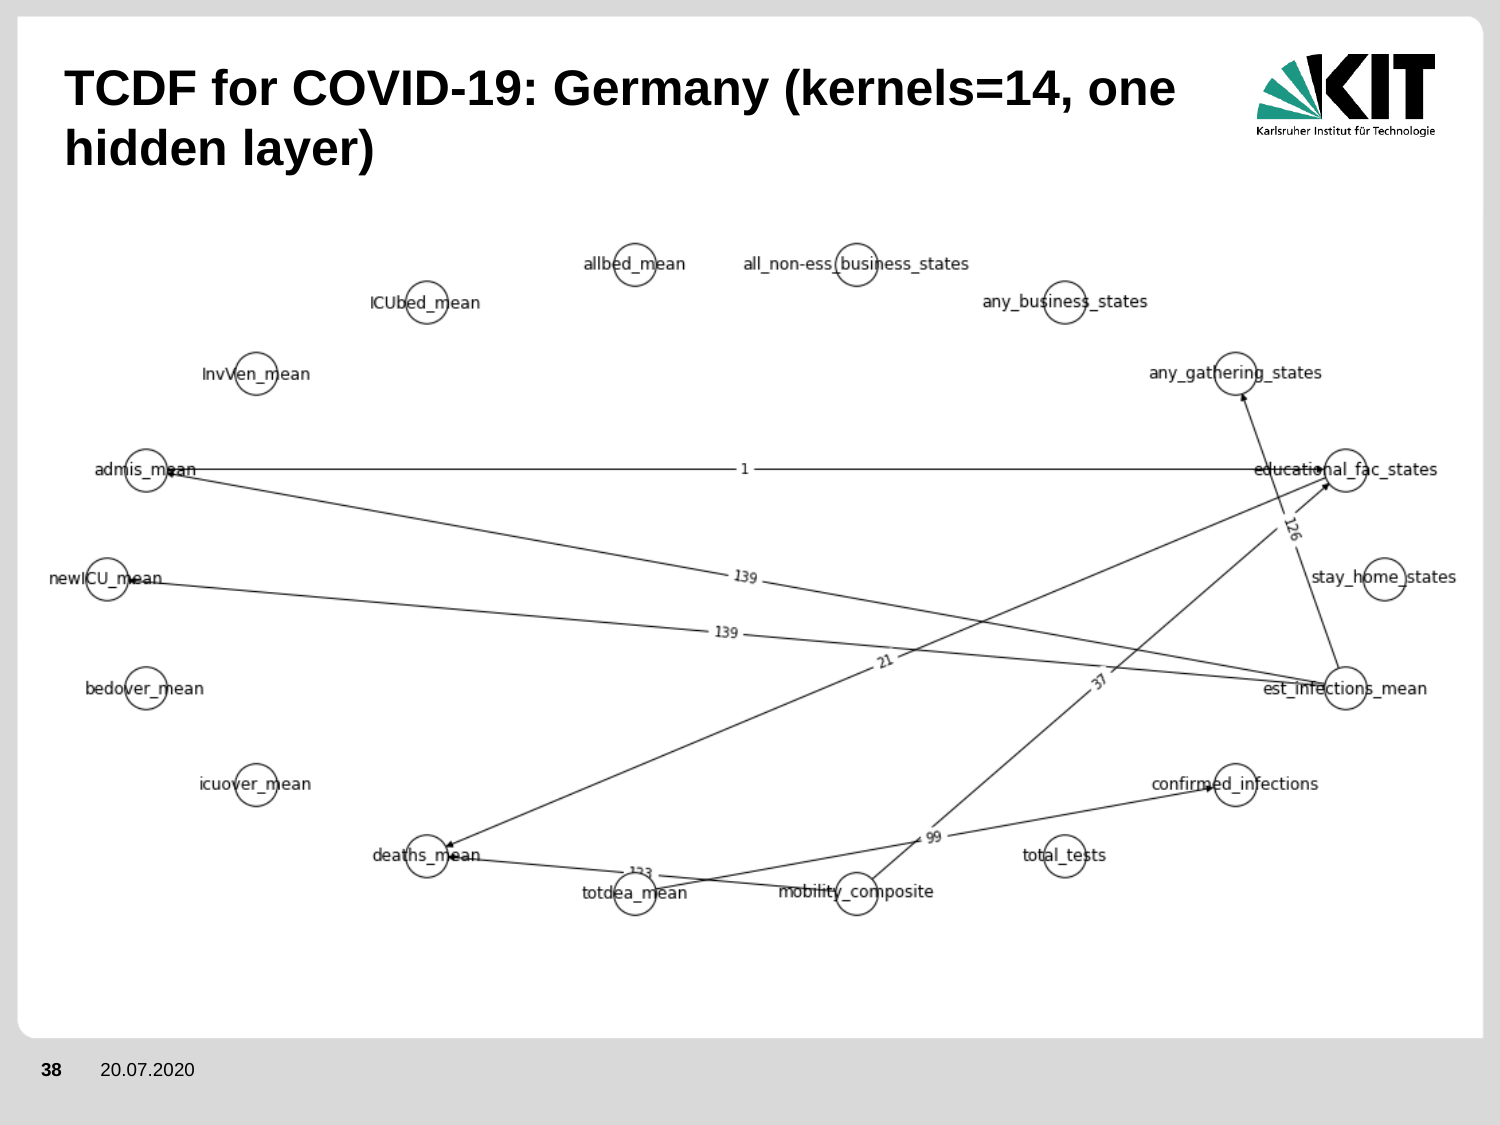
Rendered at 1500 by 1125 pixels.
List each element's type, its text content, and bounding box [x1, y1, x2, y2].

title TCDF for COVID-19: Germany (kernels=14, one hidden layer) [64, 83, 1198, 176]
picture [0, 0, 1500, 1125]
